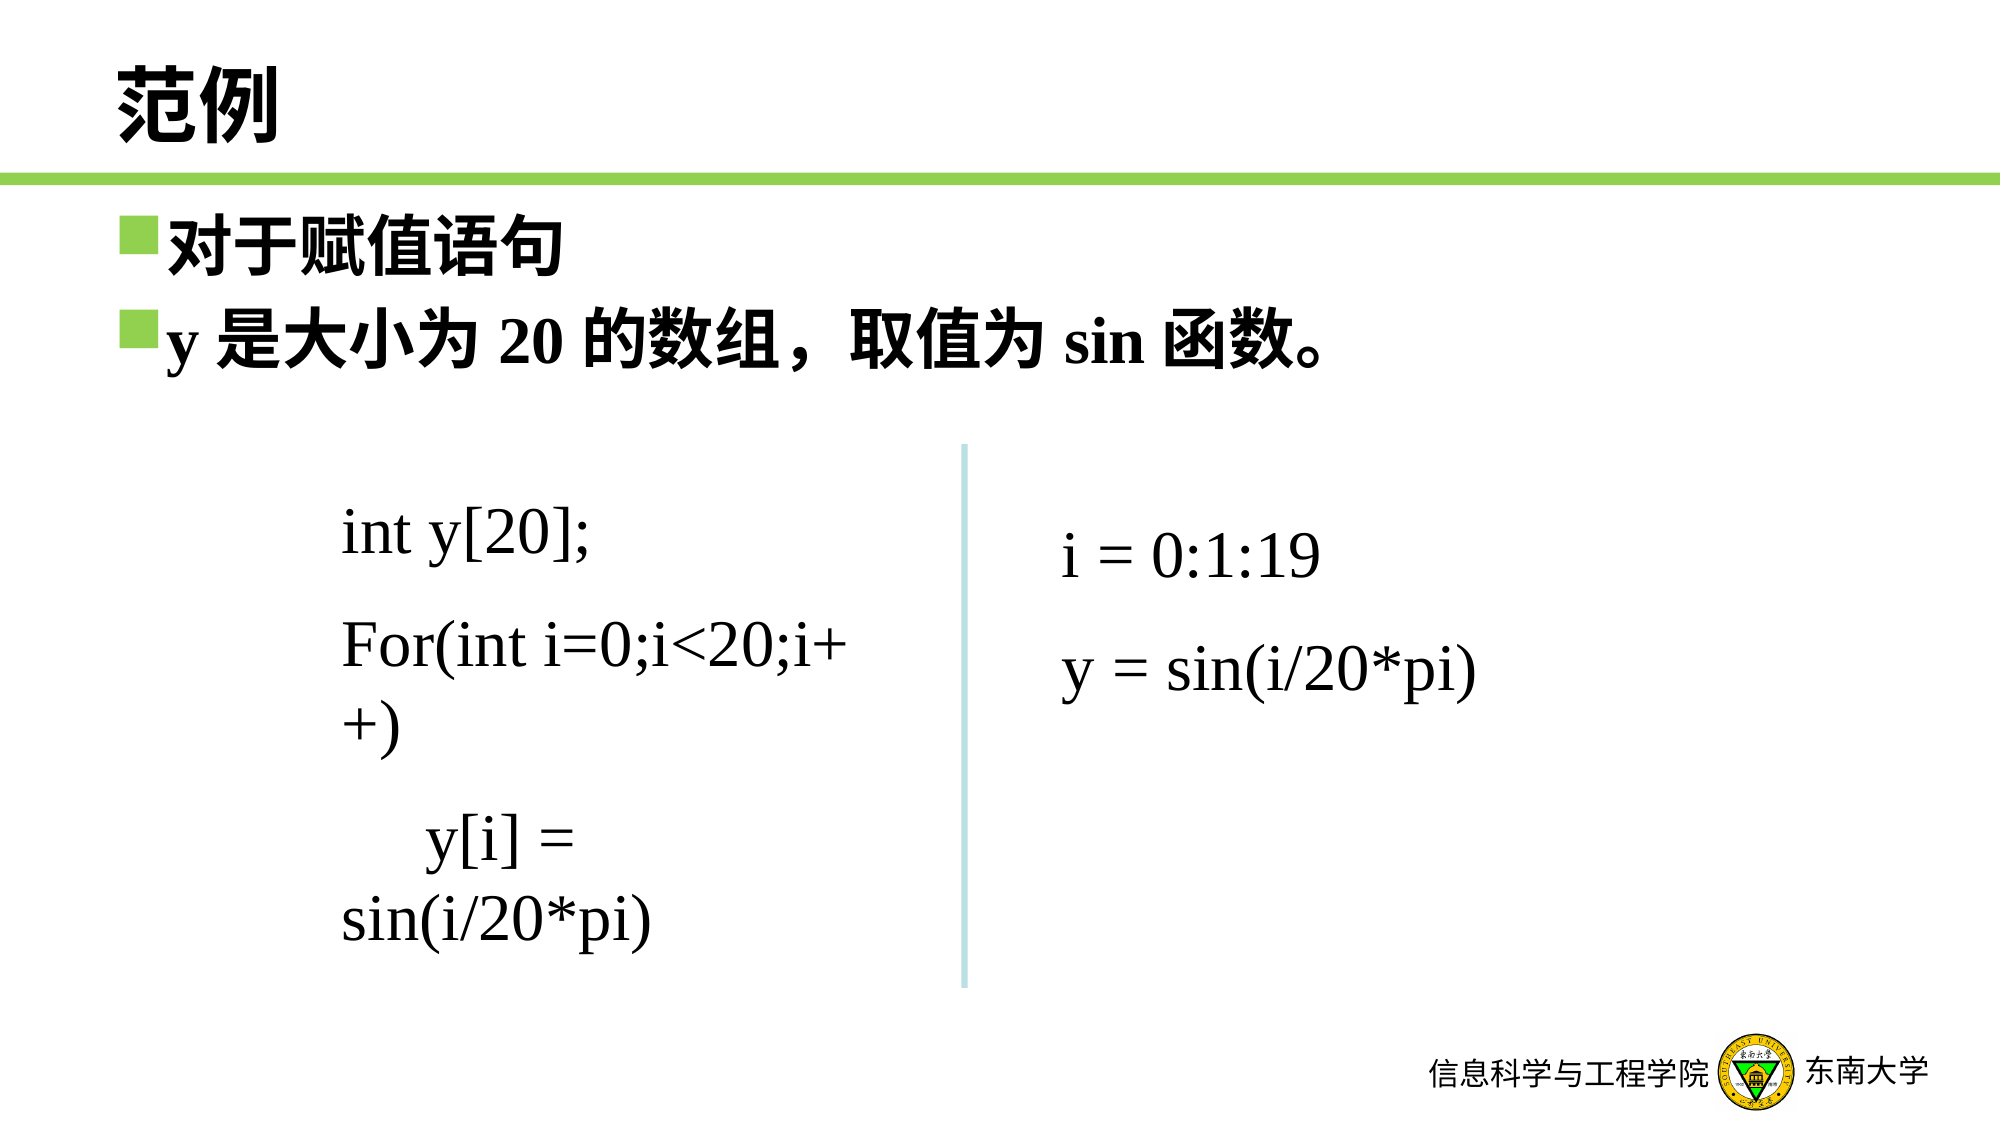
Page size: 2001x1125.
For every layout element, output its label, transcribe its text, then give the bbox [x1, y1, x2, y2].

list 对于赋值语句 y是大小为20的数组，取值为sin函数。 [99, 196, 1900, 1005]
picture [1715, 1031, 1797, 1111]
text_box int y[20]; For(int i=0;i<20;i++) y[i] = sin(i/20*pi) [326, 479, 918, 961]
title 范例 [99, 45, 1900, 161]
text_box i = 0:1:19 y = sin(i/20*pi) [1047, 503, 1615, 712]
